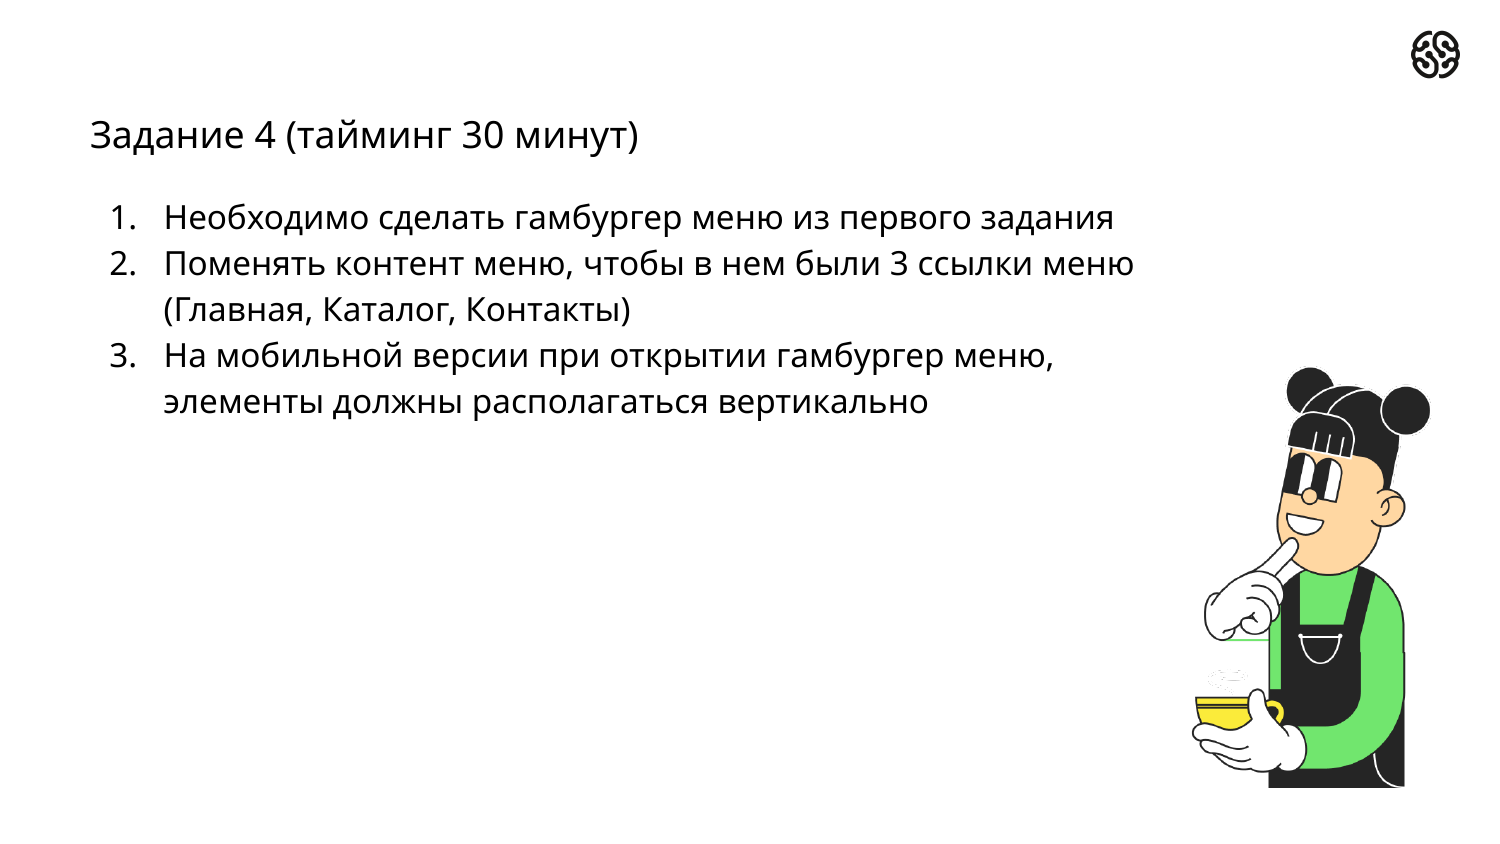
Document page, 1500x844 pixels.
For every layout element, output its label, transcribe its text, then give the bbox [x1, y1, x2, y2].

subtitle Необходимо сделать гамбургер меню из первого задания Поменять контент меню, чтобы в нем были 3 ссылки меню (Главная, Каталог, Контакты) На мобильной версии при открытии гамбургер меню, элементы должны располагаться вертикально [88, 83, 1187, 573]
picture [1413, 30, 1460, 79]
picture [1185, 361, 1436, 789]
title Задание 4 (тайминг 30 минут) [90, 15, 1413, 157]
